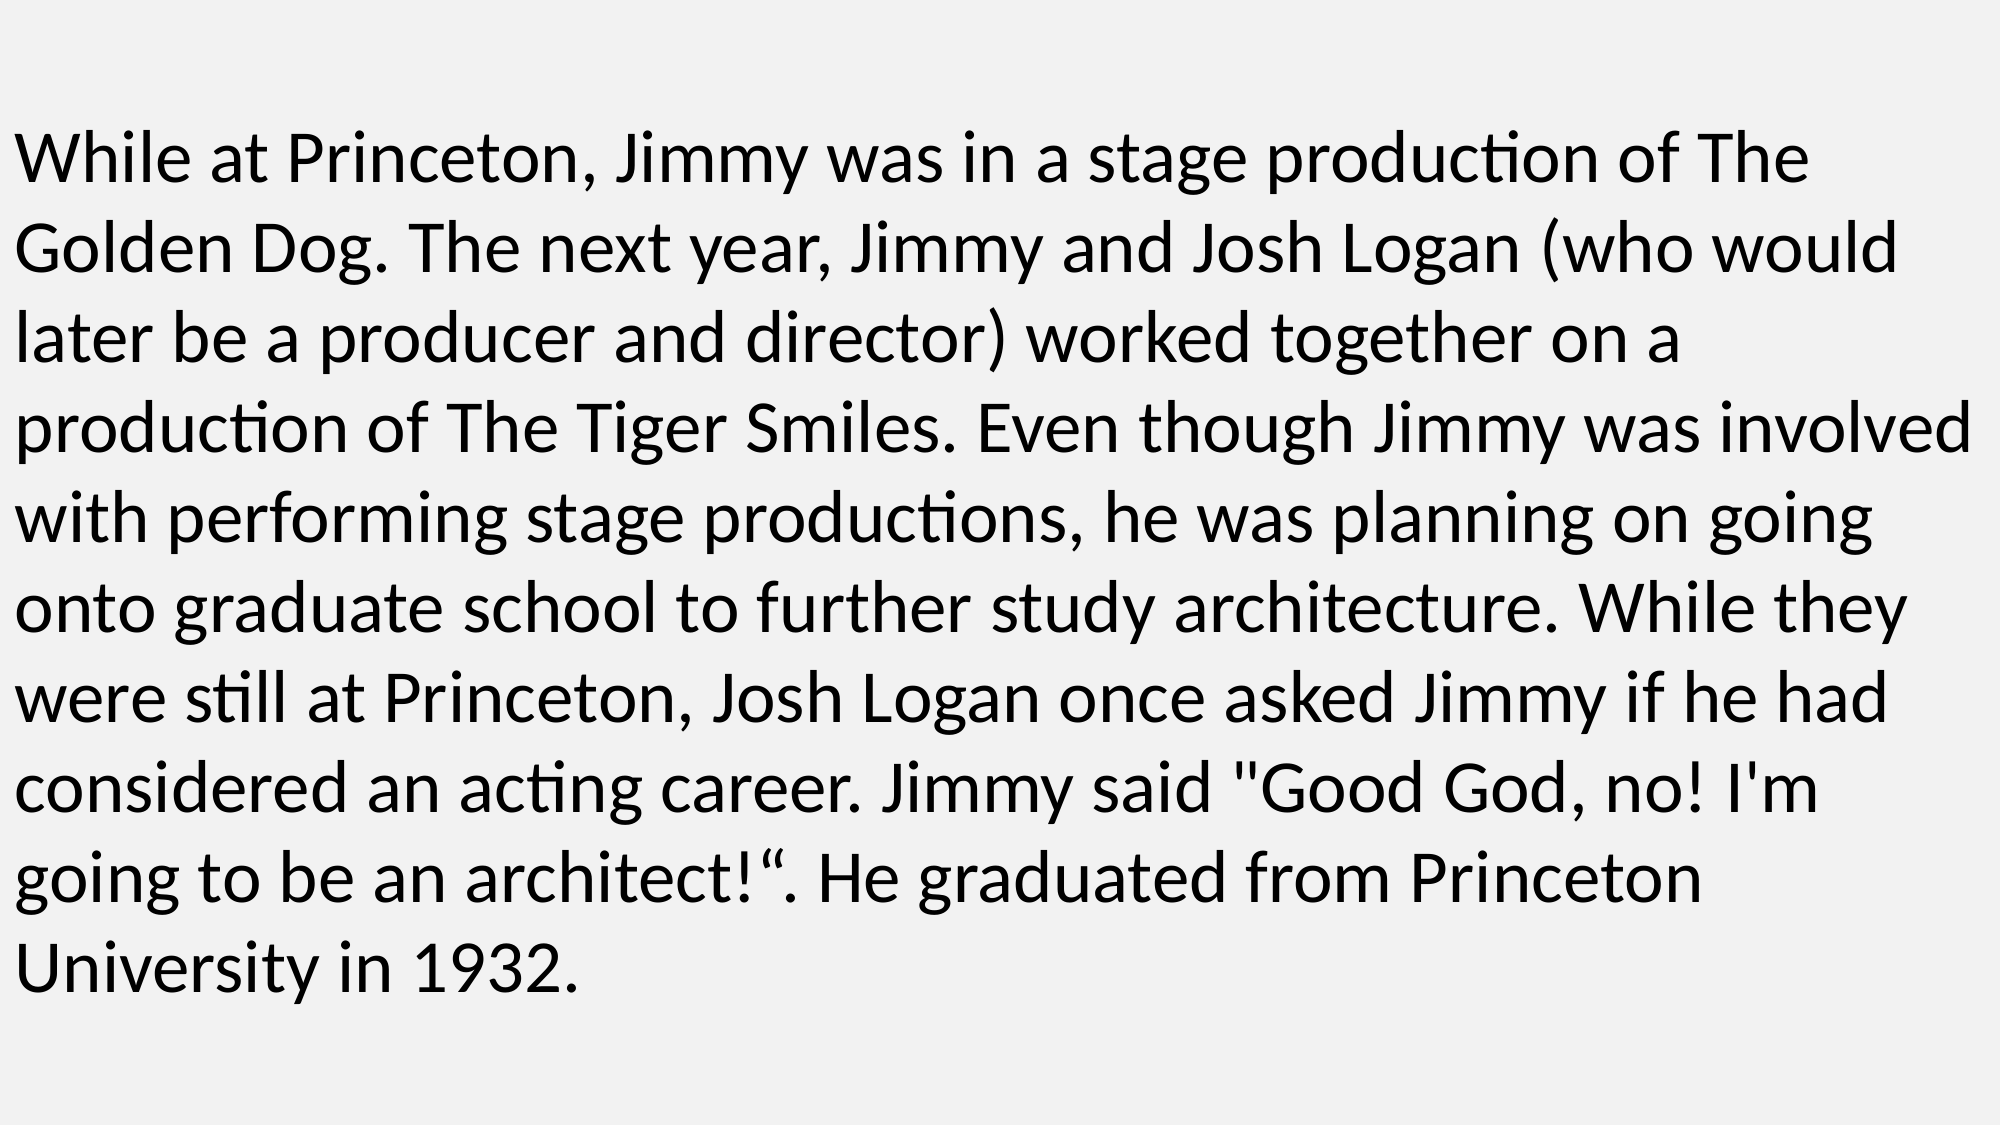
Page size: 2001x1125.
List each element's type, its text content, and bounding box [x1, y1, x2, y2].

text_box While at Princeton, Jimmy was in a stage production of The Golden Dog. The next year, Jimmy and Josh Logan (who would later be a producer and director) worked together on a production of The Tiger Smiles. Even though Jimmy was involved with performing stage productions, he was planning on going onto graduate school to further study architecture. While they were still at Princeton, Josh Logan once asked Jimmy if he had considered an acting career. Jimmy said "Good God, no! I'm going to be an architect!“. He graduated from Princeton University in 1932. [0, 100, 2000, 1016]
